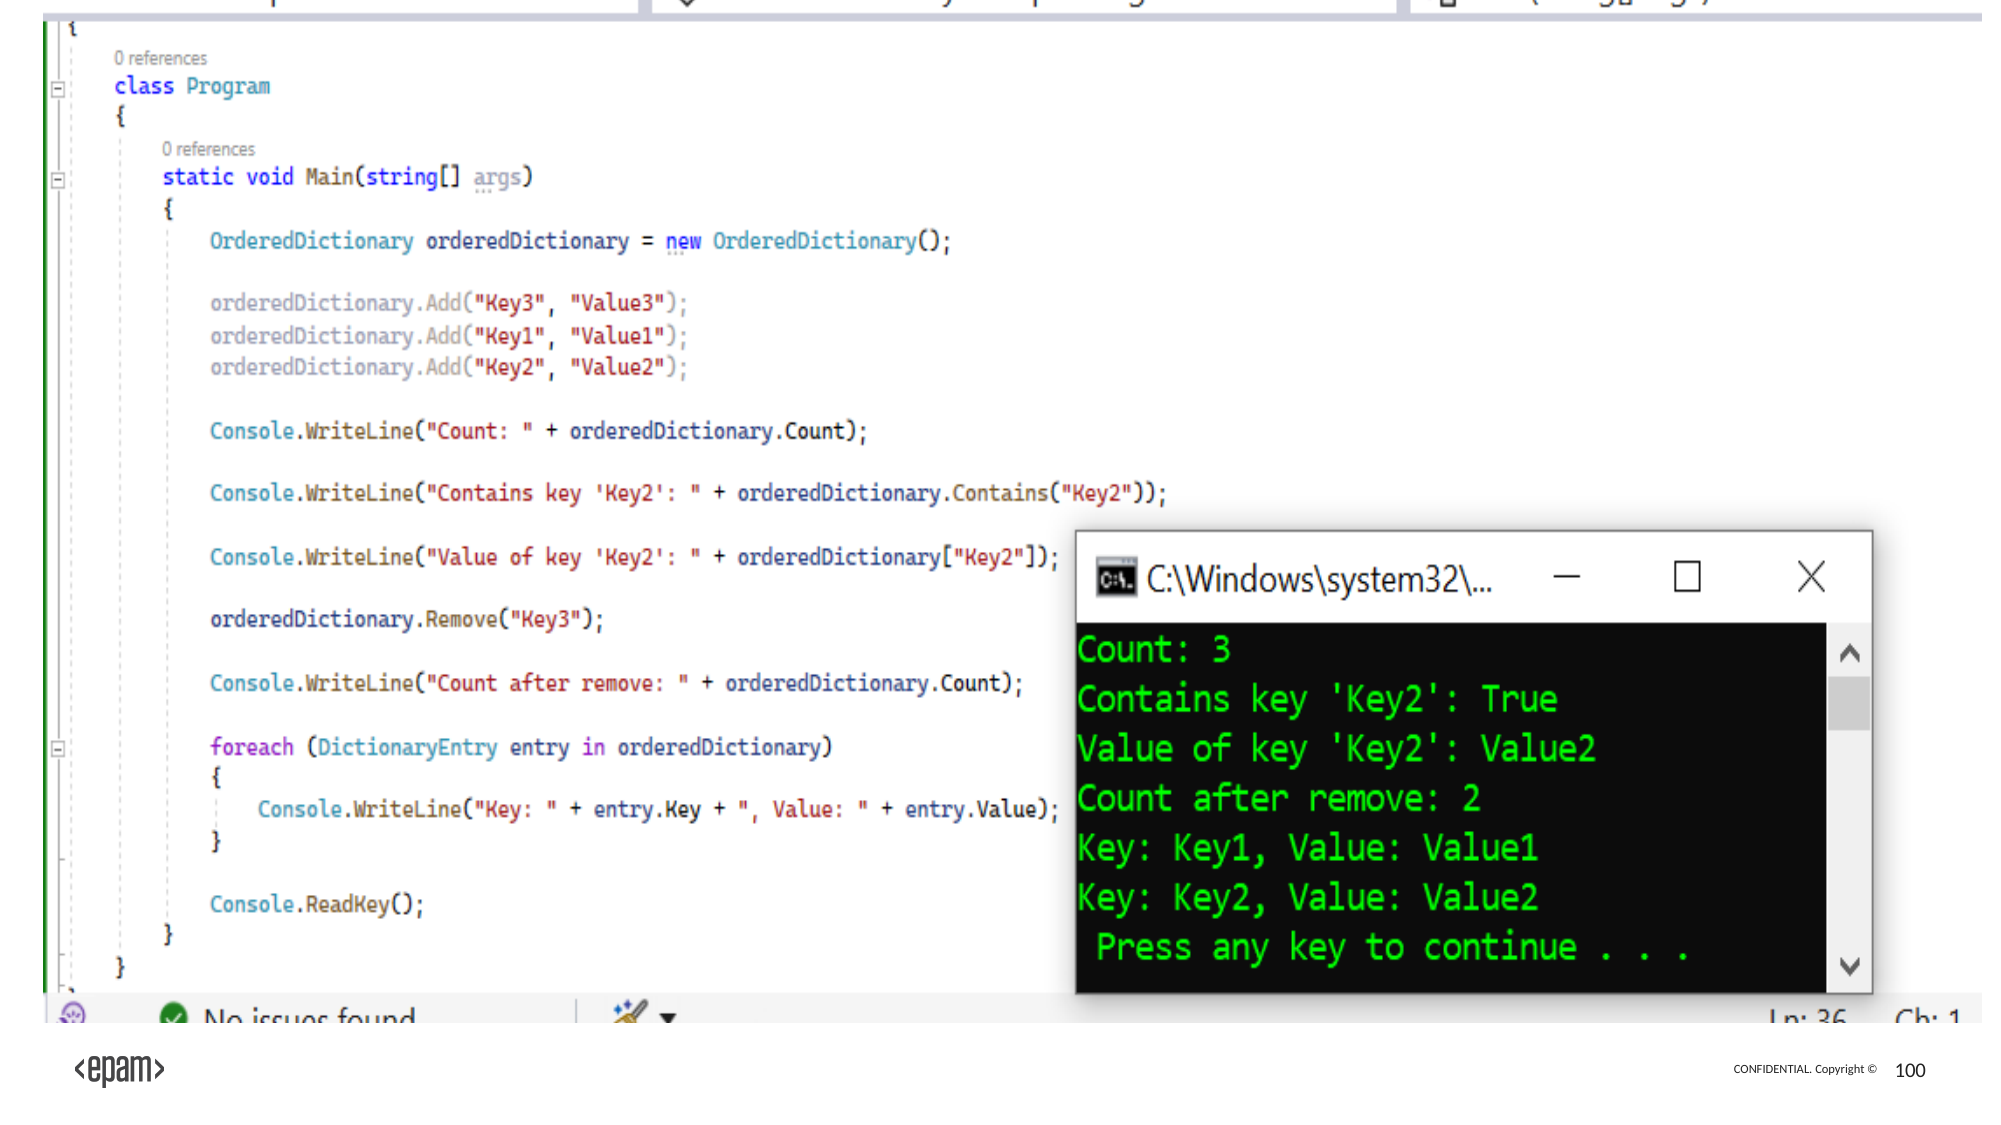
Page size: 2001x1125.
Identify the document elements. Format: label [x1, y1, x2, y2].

picture [43, 0, 1982, 1023]
picture [75, 1056, 164, 1088]
